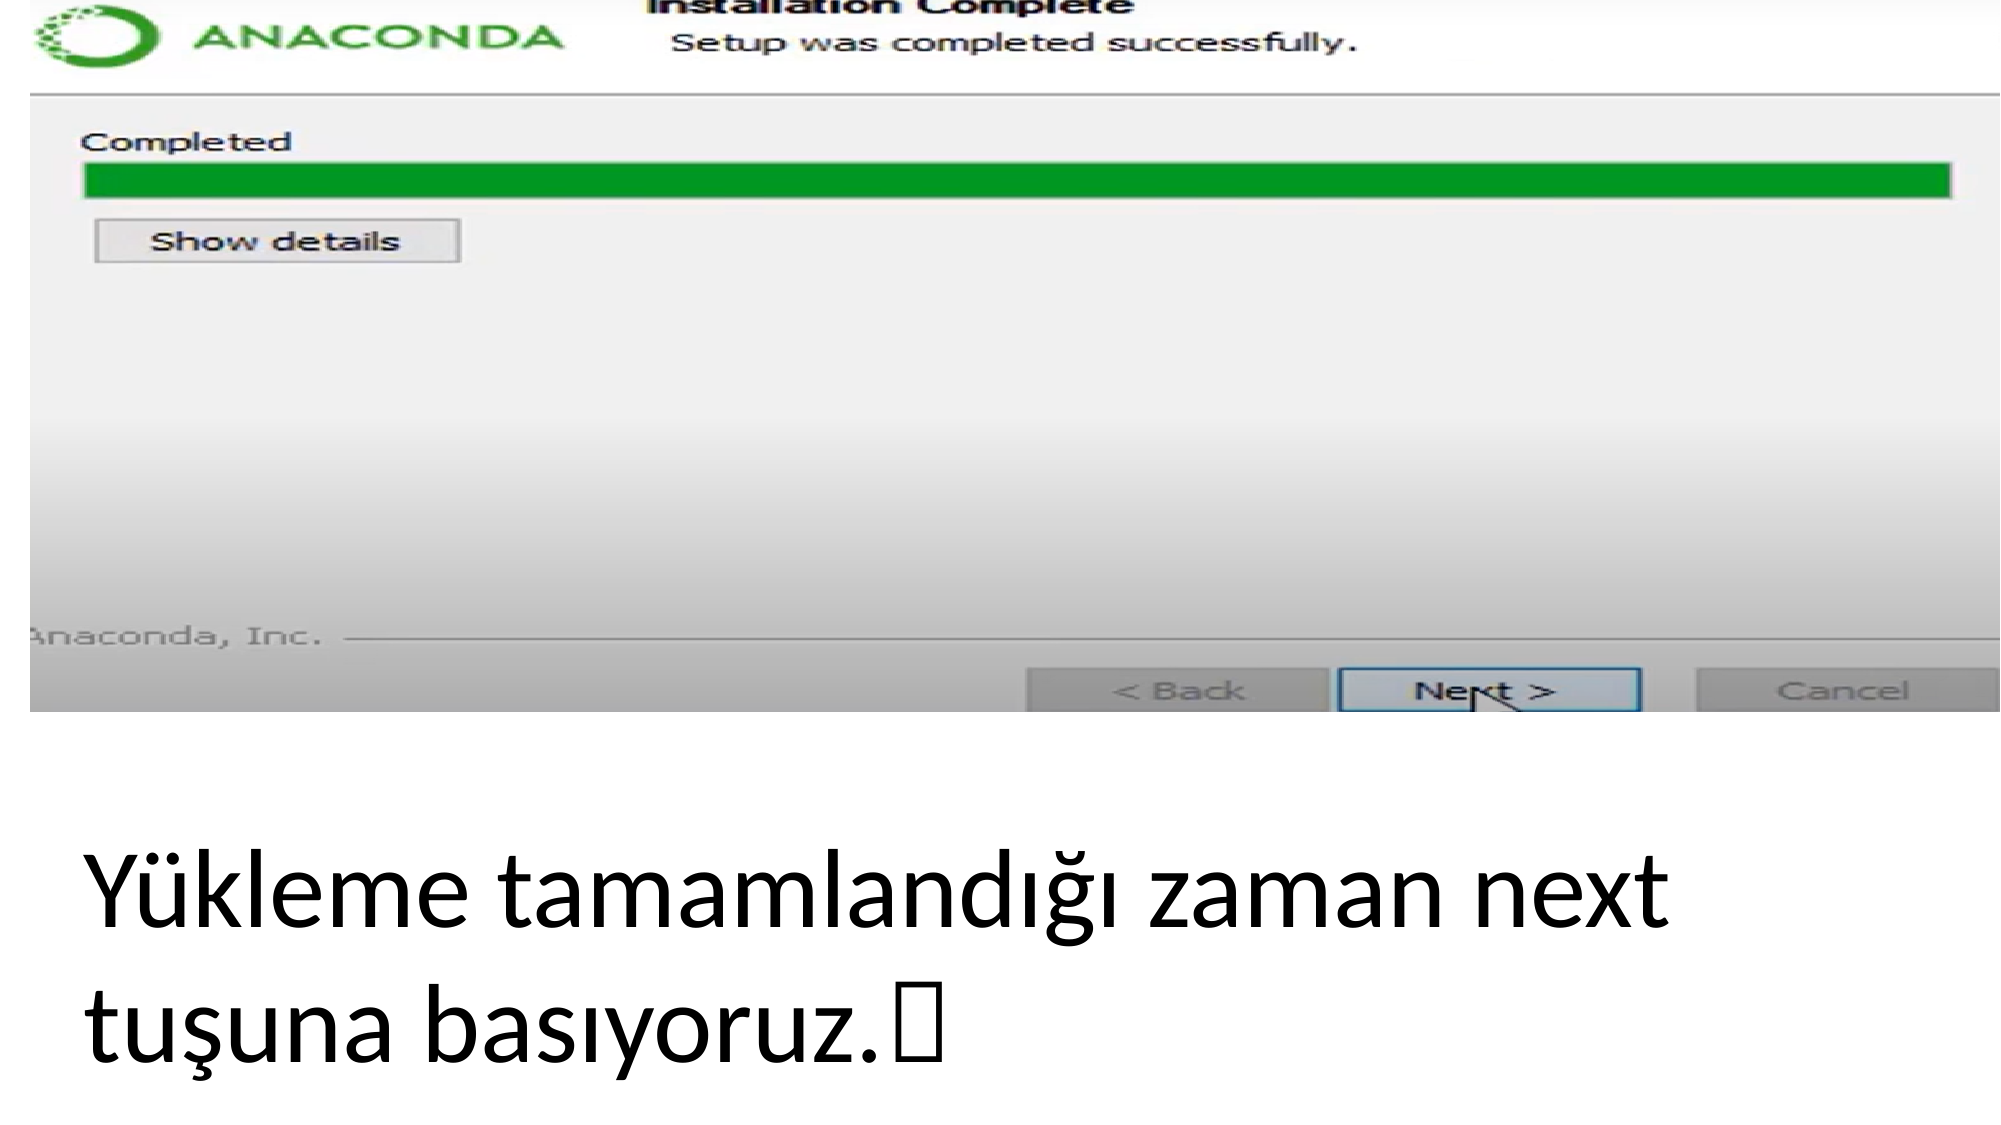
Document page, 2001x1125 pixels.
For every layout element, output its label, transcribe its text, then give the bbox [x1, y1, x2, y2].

text_box Yükleme tamamlandığı zaman next tuşuna basıyoruz. [69, 807, 1919, 1093]
picture [30, 0, 2000, 712]
